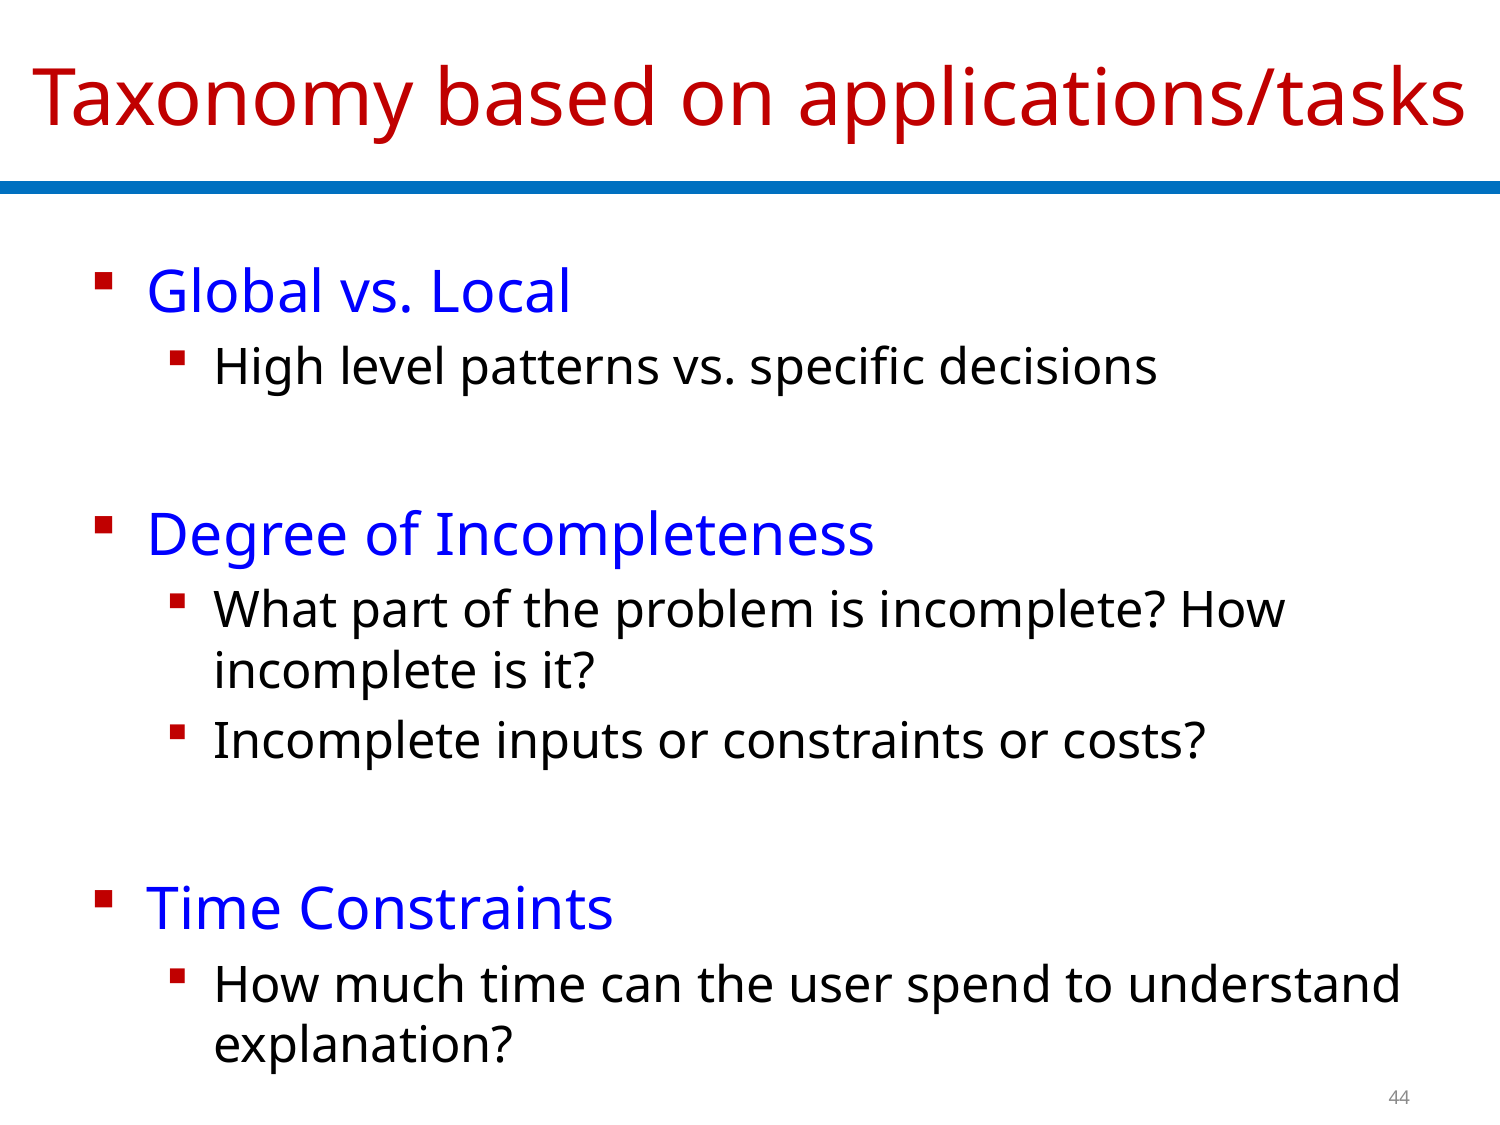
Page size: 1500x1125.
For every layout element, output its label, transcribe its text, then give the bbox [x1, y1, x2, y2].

slide_number 44 [1074, 1085, 1425, 1112]
list Global vs. Local High level patterns vs. specific decisions Degree of Incompleteness What part of the problem is incomplete? How incomplete is it? Incomplete inputs or constraints or costs? Time Constraints How much time can the user spend to understand explanation? [75, 245, 1425, 1096]
title Taxonomy based on applications/tasks [0, 0, 1500, 188]
